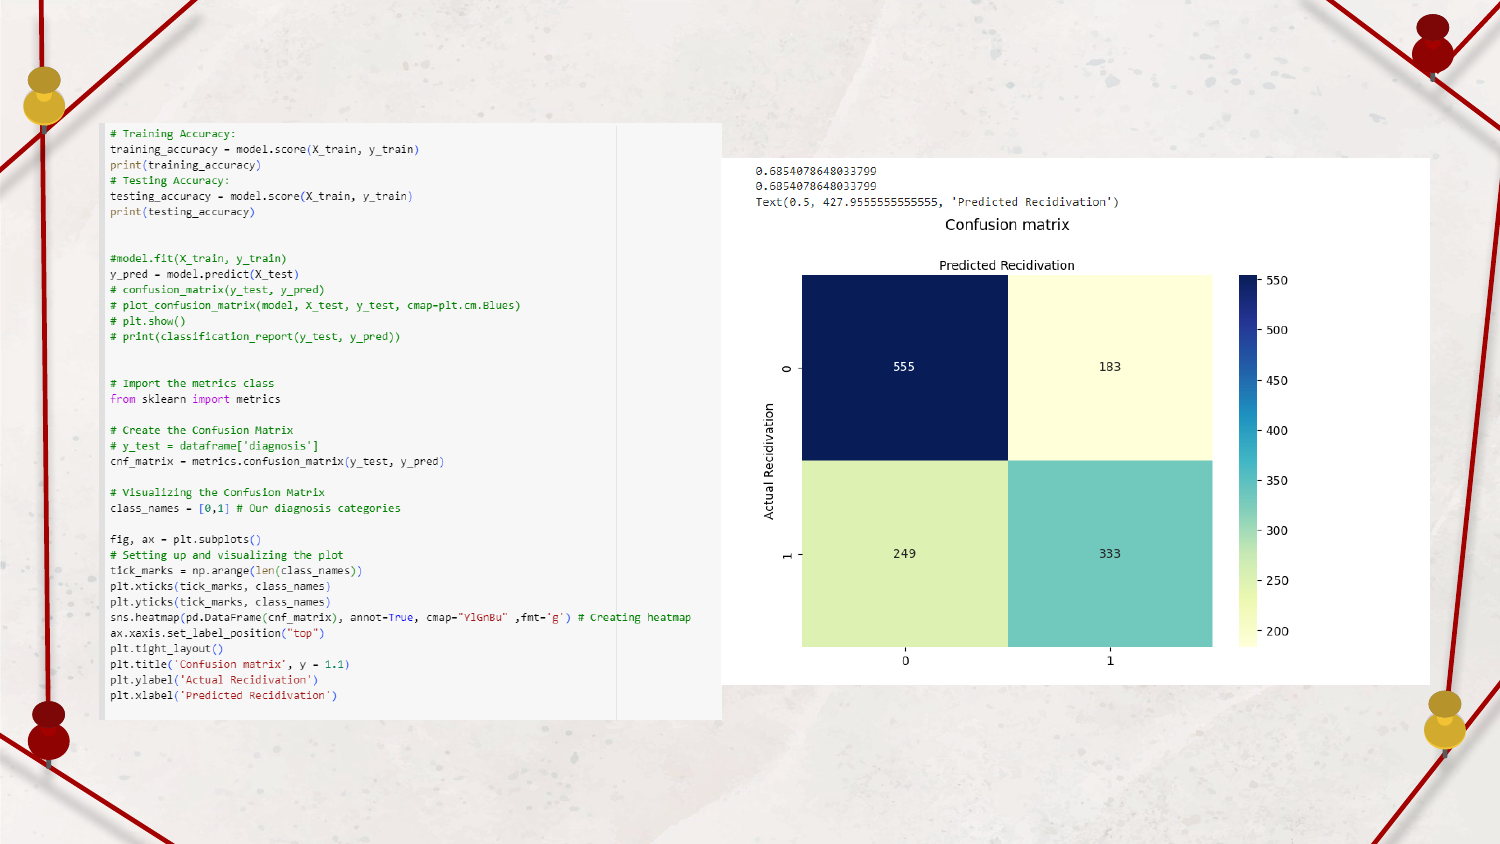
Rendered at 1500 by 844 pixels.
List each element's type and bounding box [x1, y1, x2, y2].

picture [98, 123, 1430, 721]
